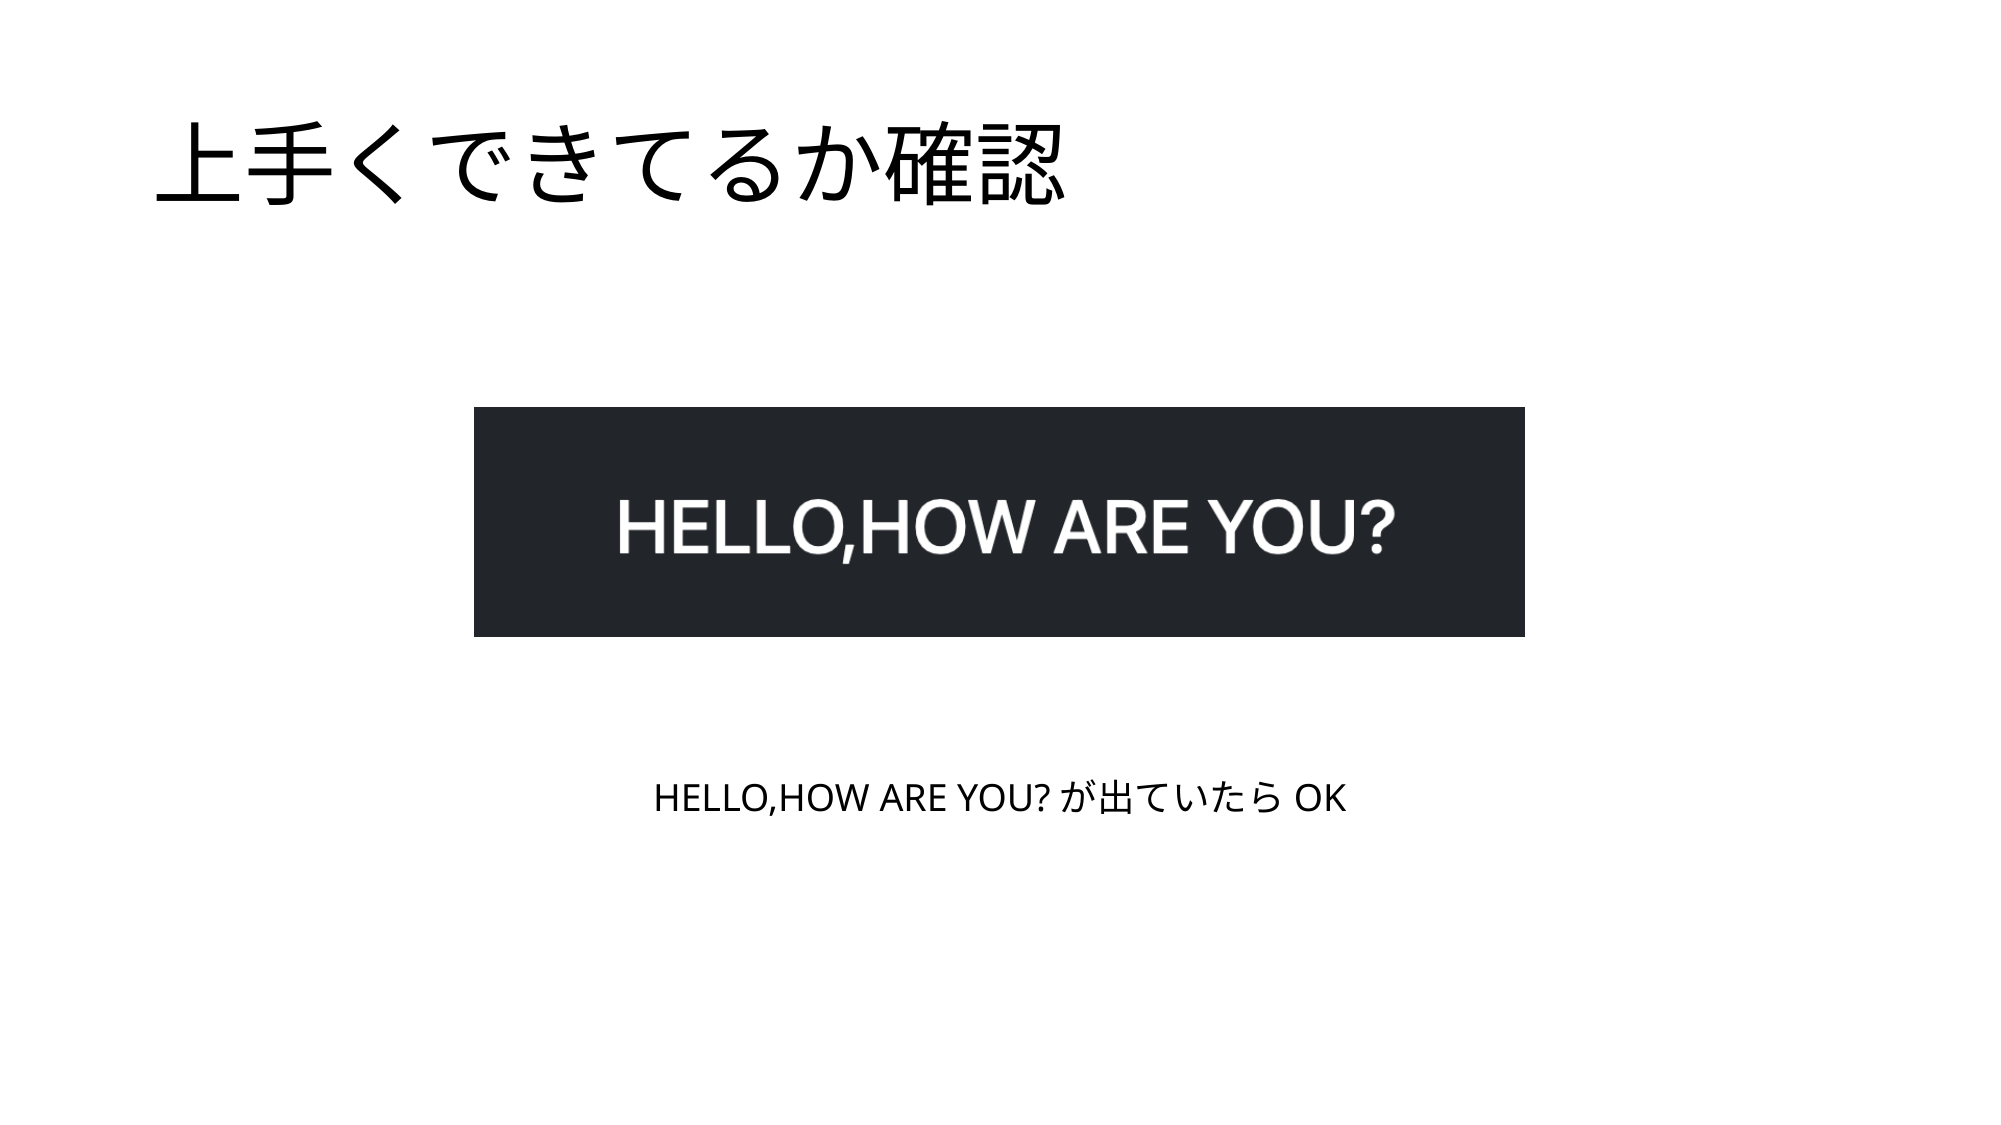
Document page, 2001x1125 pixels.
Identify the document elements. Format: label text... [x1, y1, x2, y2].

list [474, 407, 1525, 637]
text_box HELLO,HOW ARE YOU?が出ていたらOK [638, 766, 1362, 827]
title 上手くできてるか確認 [137, 59, 1863, 278]
